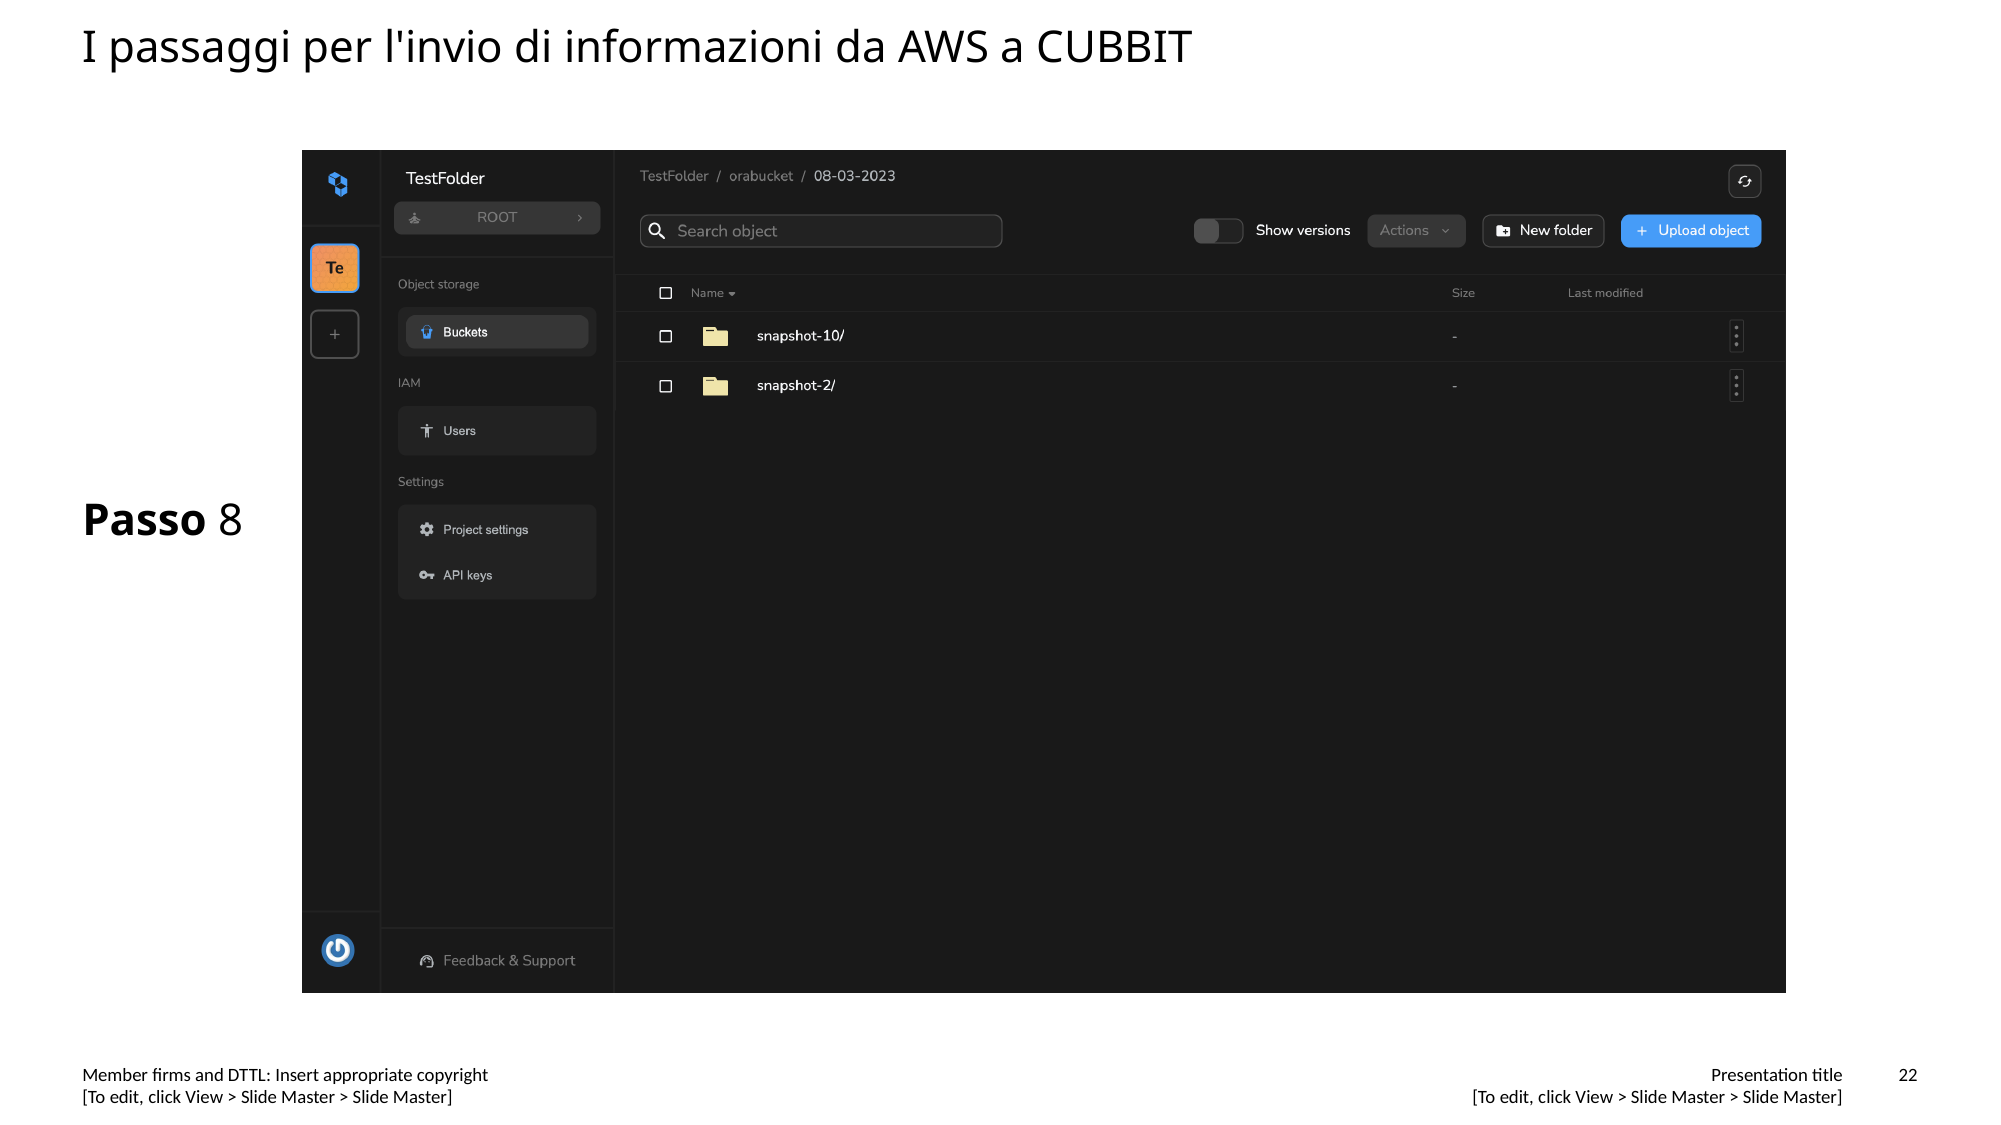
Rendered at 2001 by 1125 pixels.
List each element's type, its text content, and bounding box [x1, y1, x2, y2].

picture [302, 150, 1786, 993]
title I passaggi per l'invio di informazioni da AWS a CUBBIT Passo 8 [82, 19, 1918, 134]
